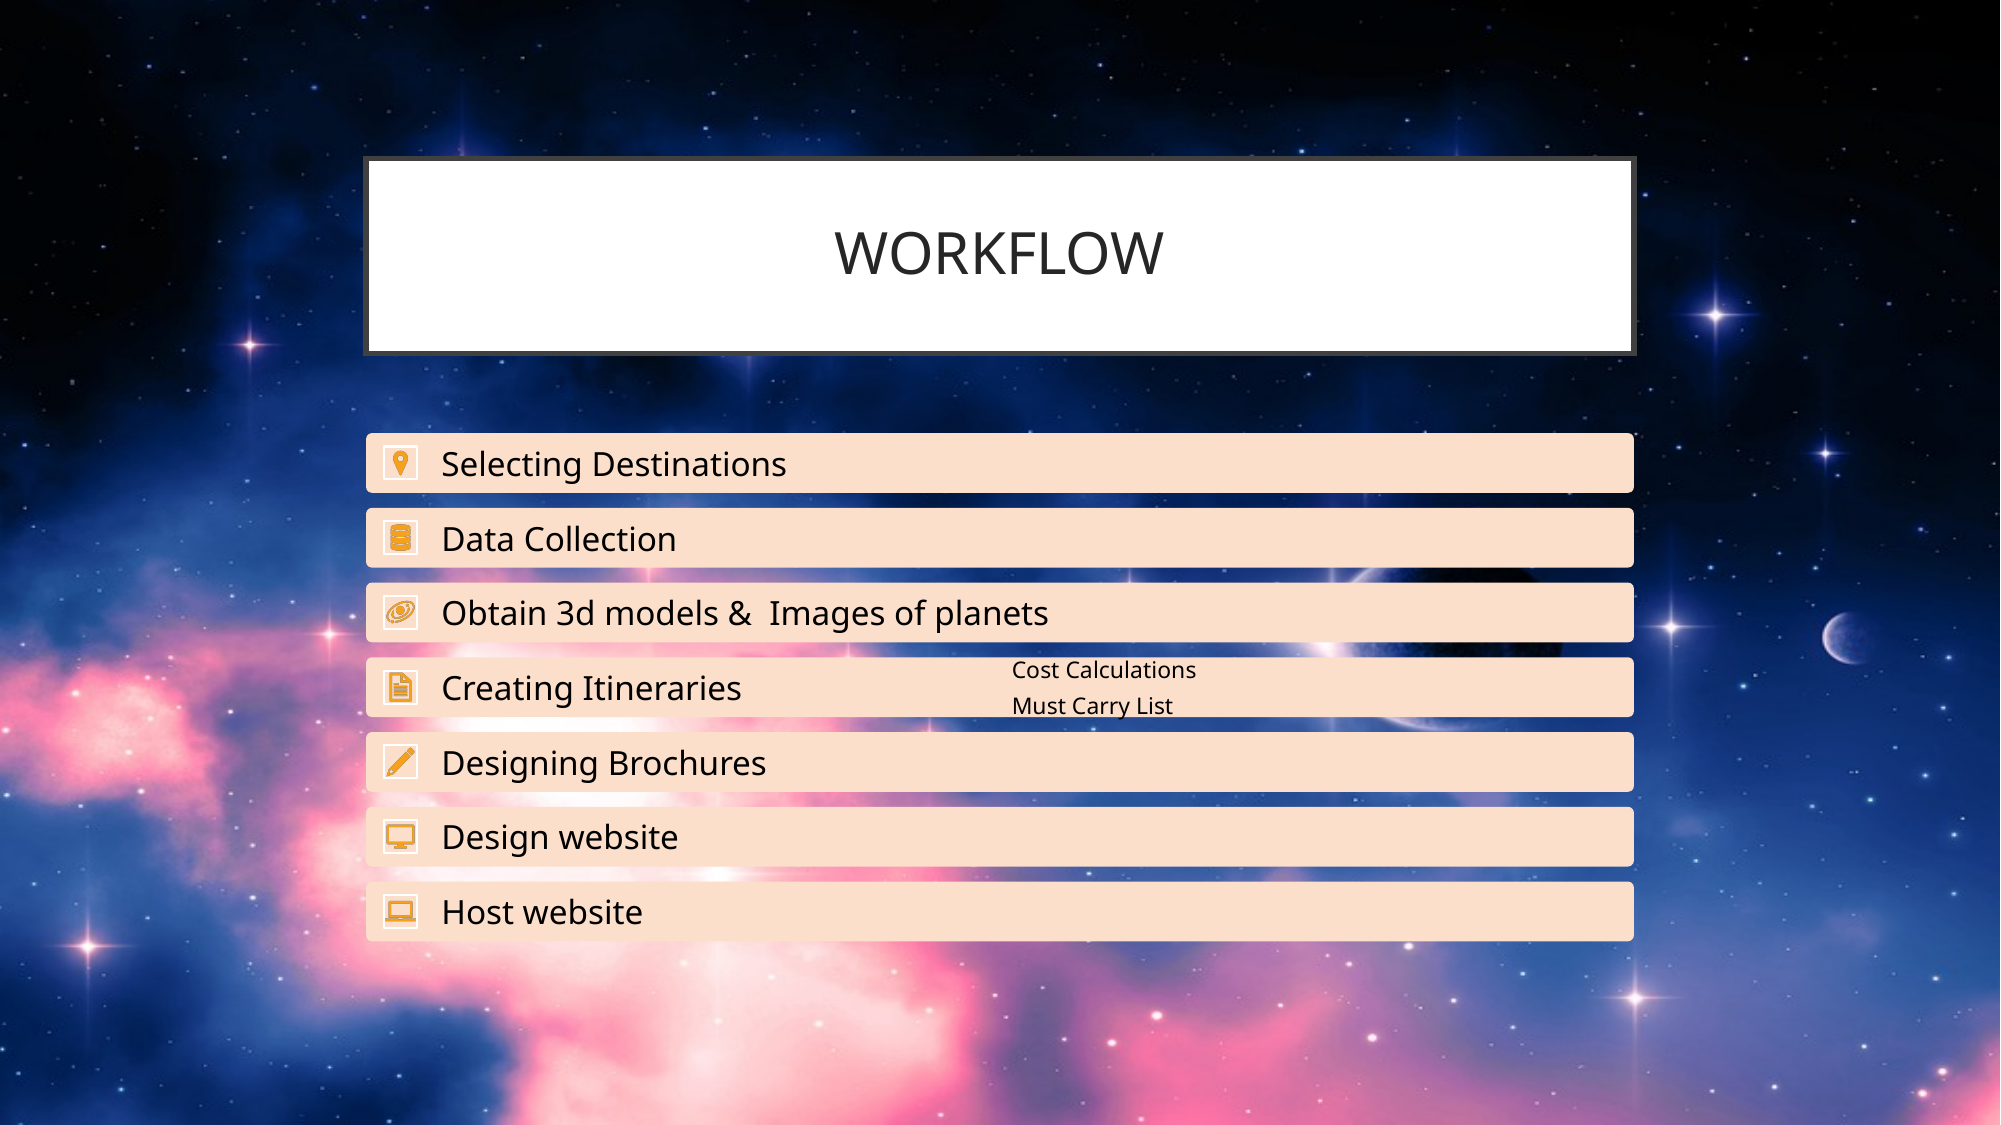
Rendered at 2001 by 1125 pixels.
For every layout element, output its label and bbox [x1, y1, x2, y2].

picture [0, 0, 2000, 1125]
text_box [365, 432, 1635, 942]
